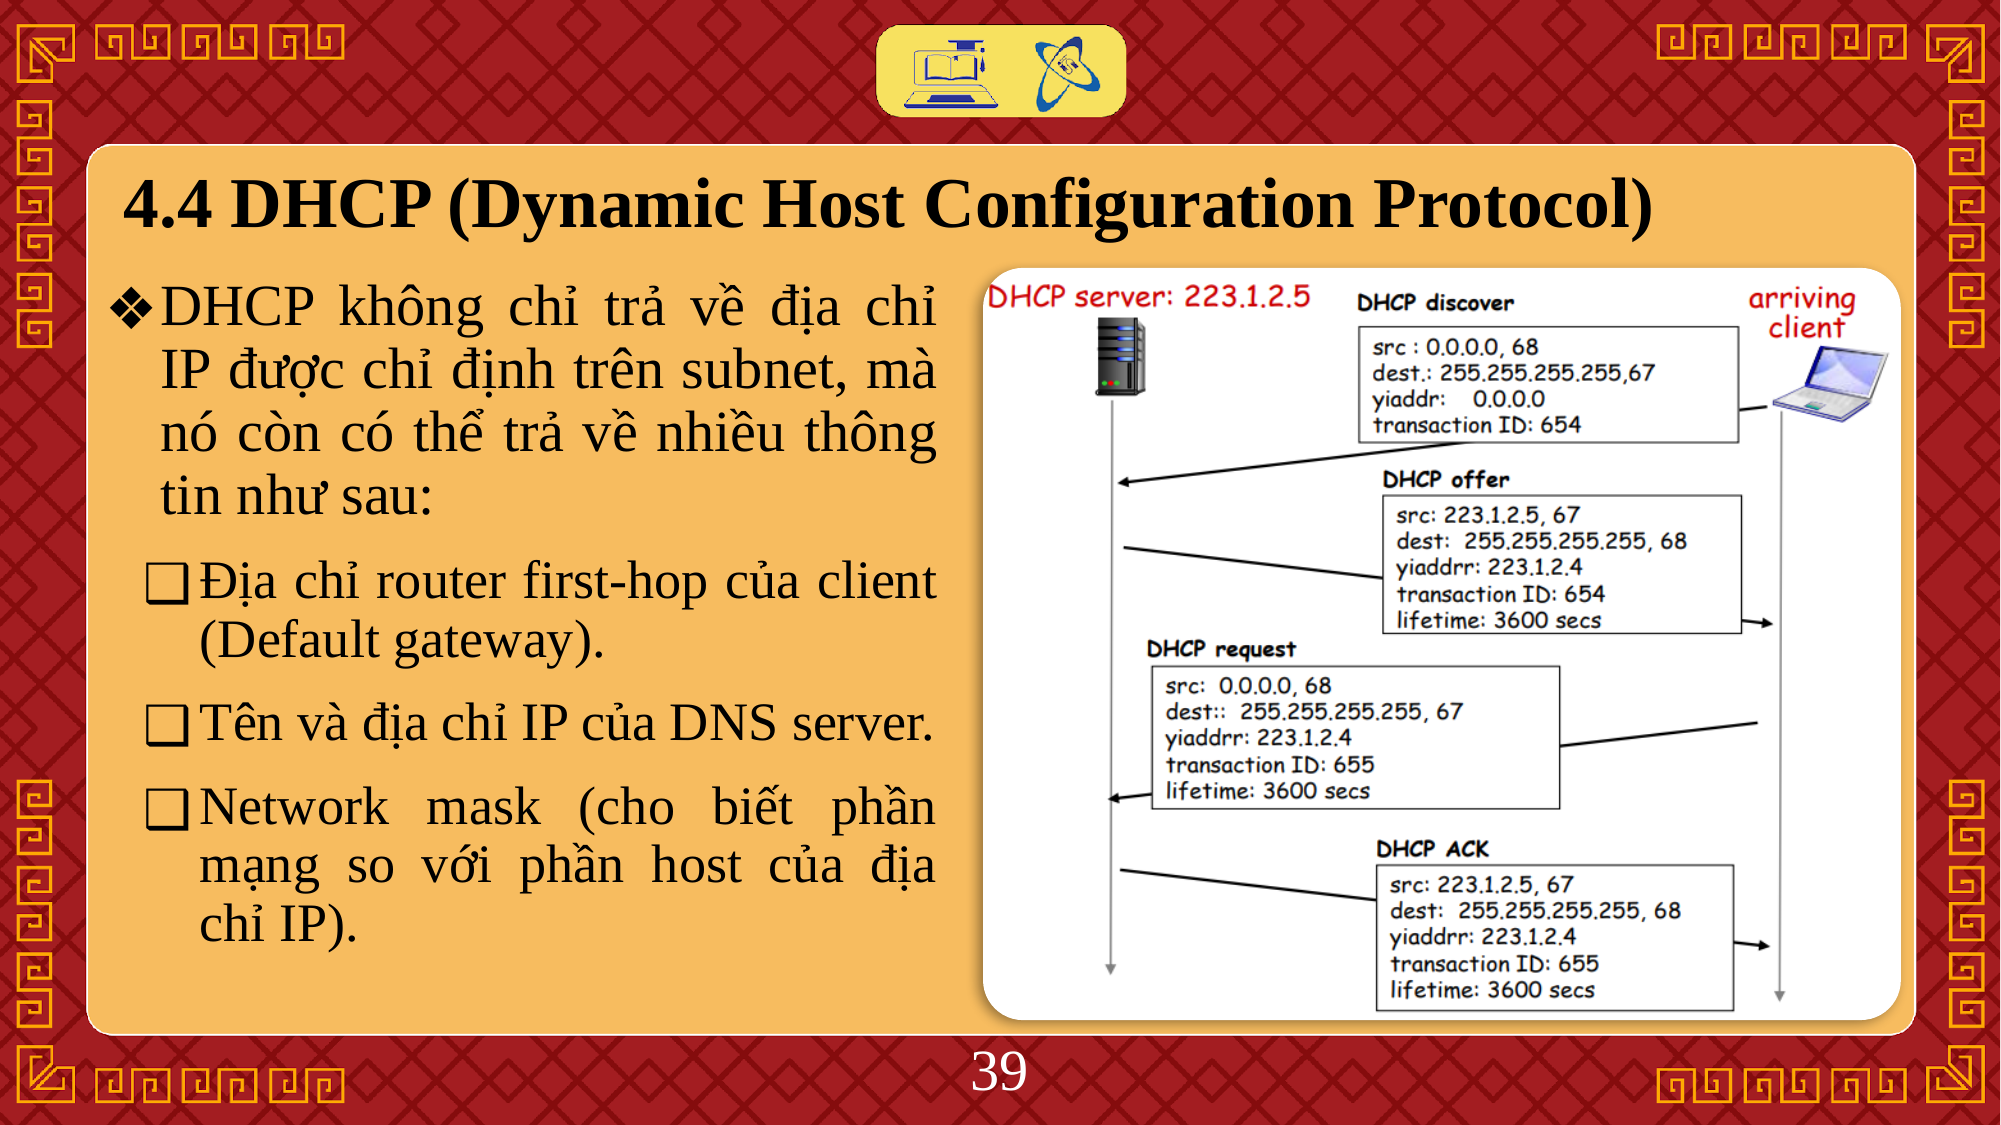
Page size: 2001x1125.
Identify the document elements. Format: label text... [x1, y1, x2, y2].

title 4.4 DHCP (Dynamic Host Configuration Protocol) [108, 156, 1950, 251]
list DHCP không chỉ trả về địa chỉ IP được chỉ định trên subnet, mà nó còn có thể trả về nhiều thông tin như sau: Địa chỉ router first-hop của client (Default gateway). Tên và địa chỉ IP của DNS server. Network mask (cho biết phần mạng so với phần host của địa chỉ IP). [90, 267, 954, 1028]
picture [0, 0, 2001, 1125]
slide_number ‹#› [774, 1037, 1225, 1098]
